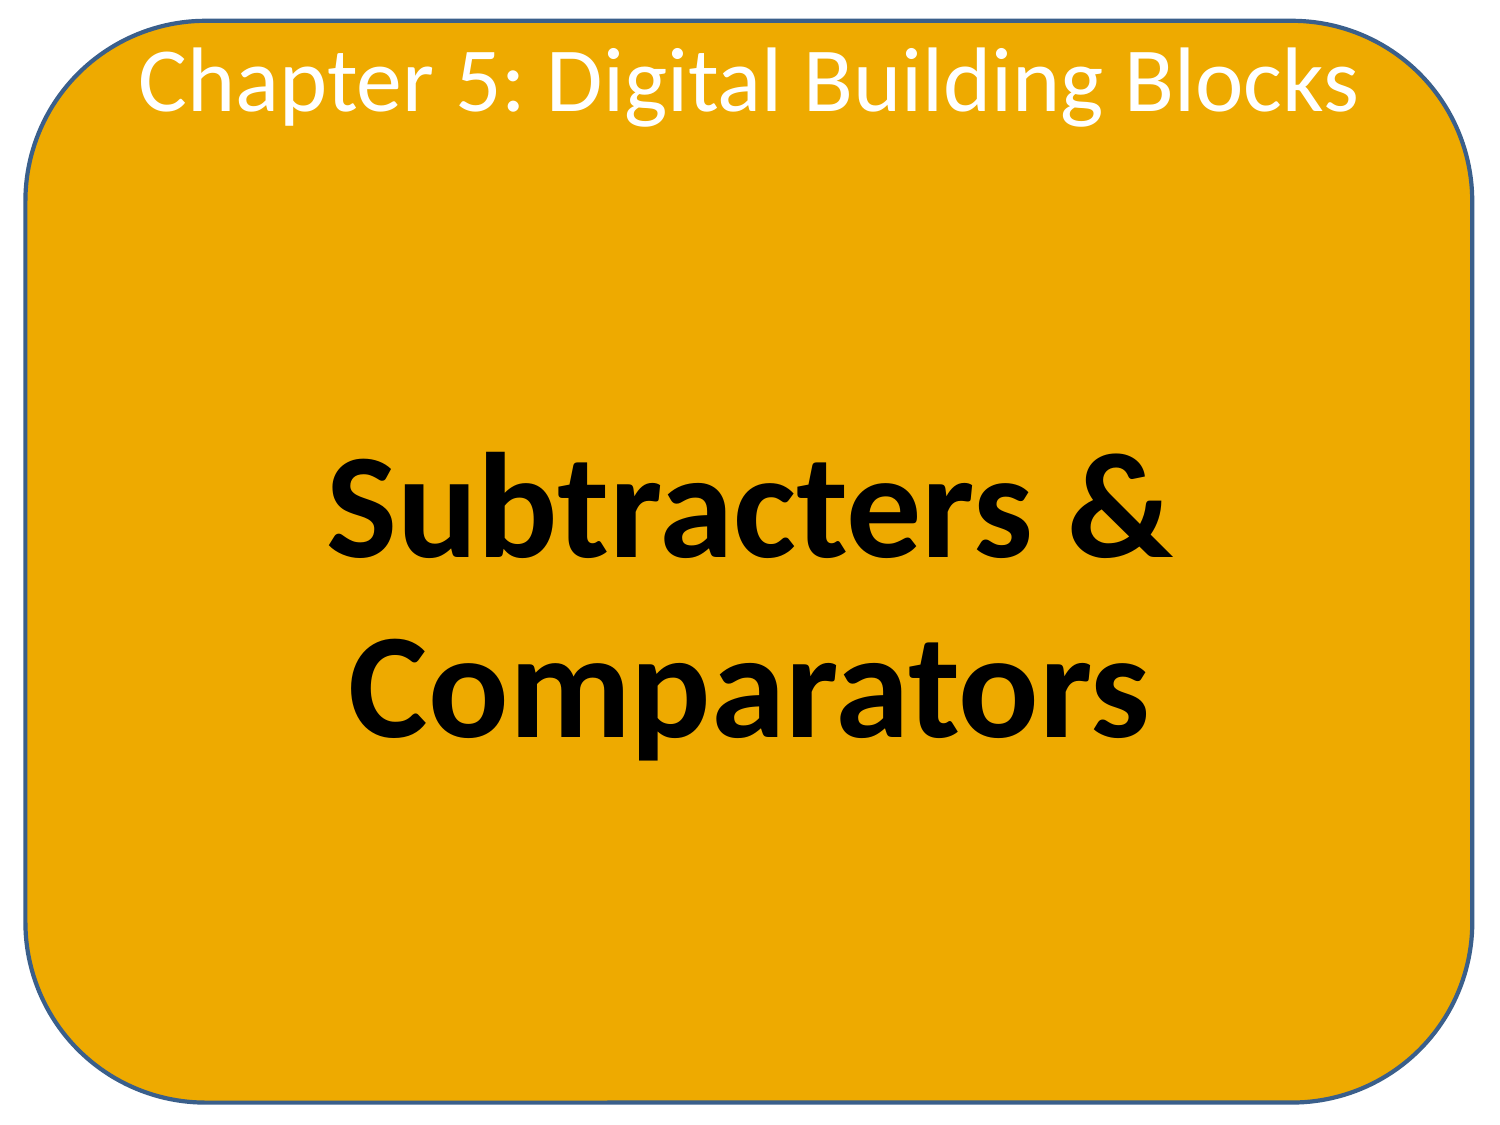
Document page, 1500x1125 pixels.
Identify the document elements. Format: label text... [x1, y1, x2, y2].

text_box Chapter 5: Digital Building Blocks [0, 12, 1500, 138]
text_box Subtracters & Comparators [0, 399, 1500, 663]
